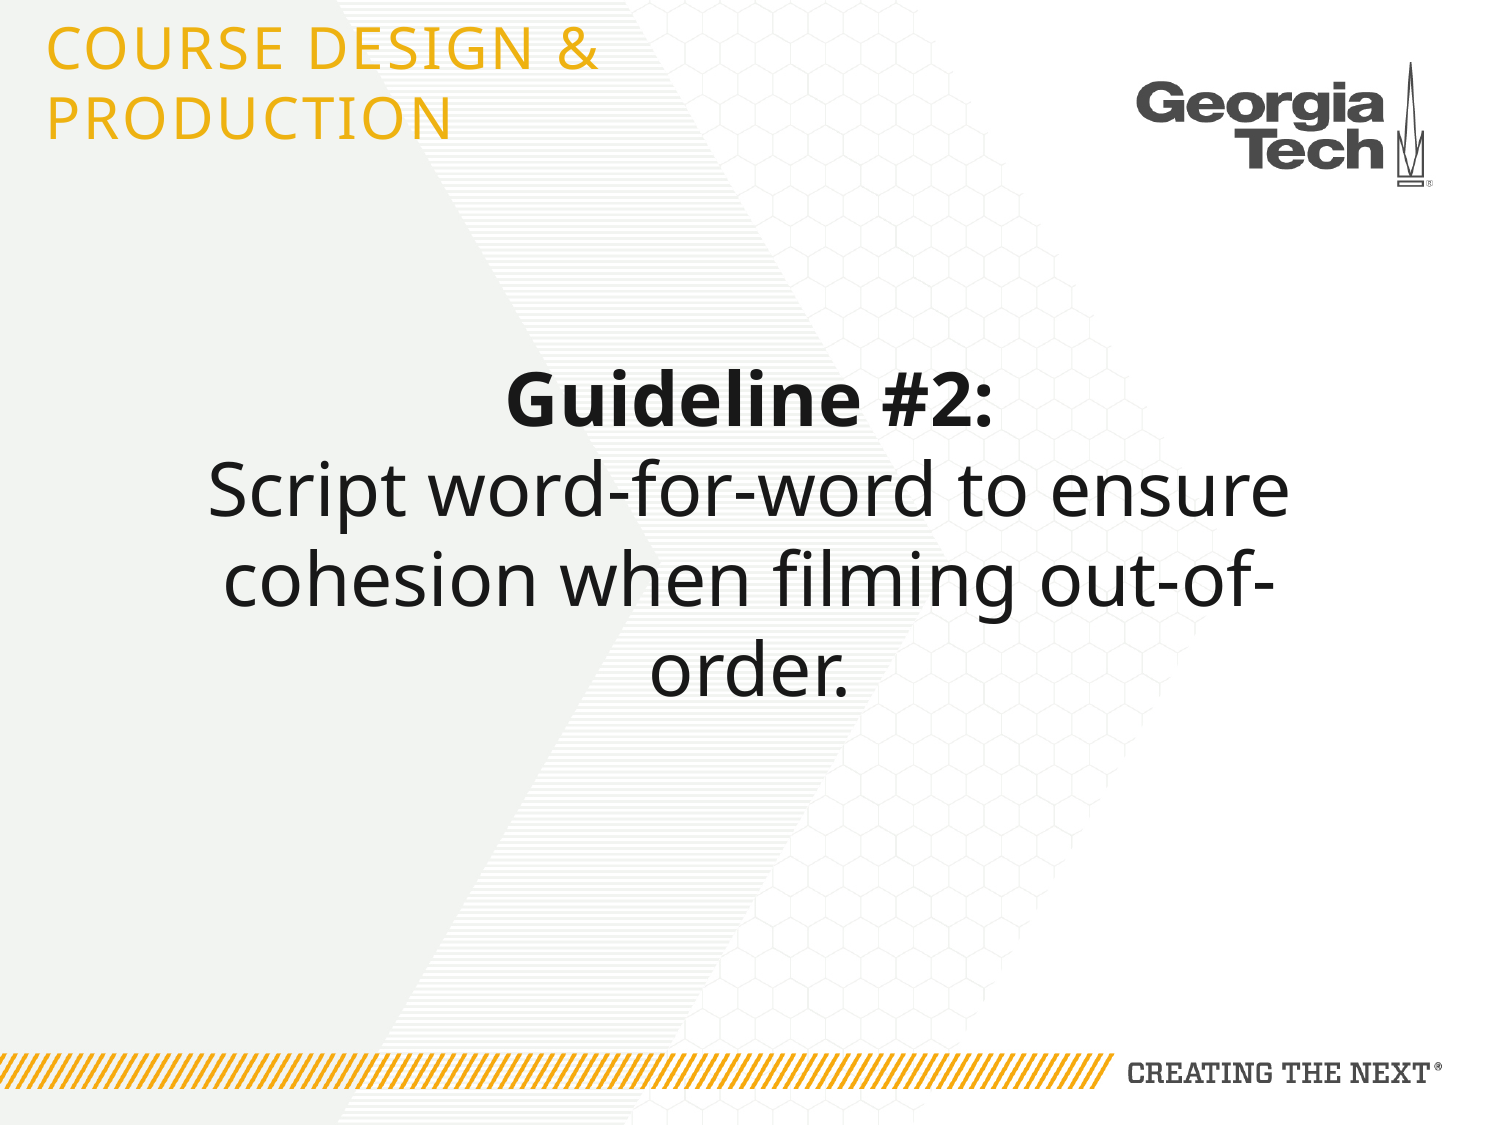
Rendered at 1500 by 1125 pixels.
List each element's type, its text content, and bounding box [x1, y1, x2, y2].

text_box Guideline #2: Script word-for-word to ensure cohesion when filming out-of-order. [124, 343, 1376, 719]
title Course Design & production [0, 0, 1007, 163]
picture [0, 0, 1500, 1125]
